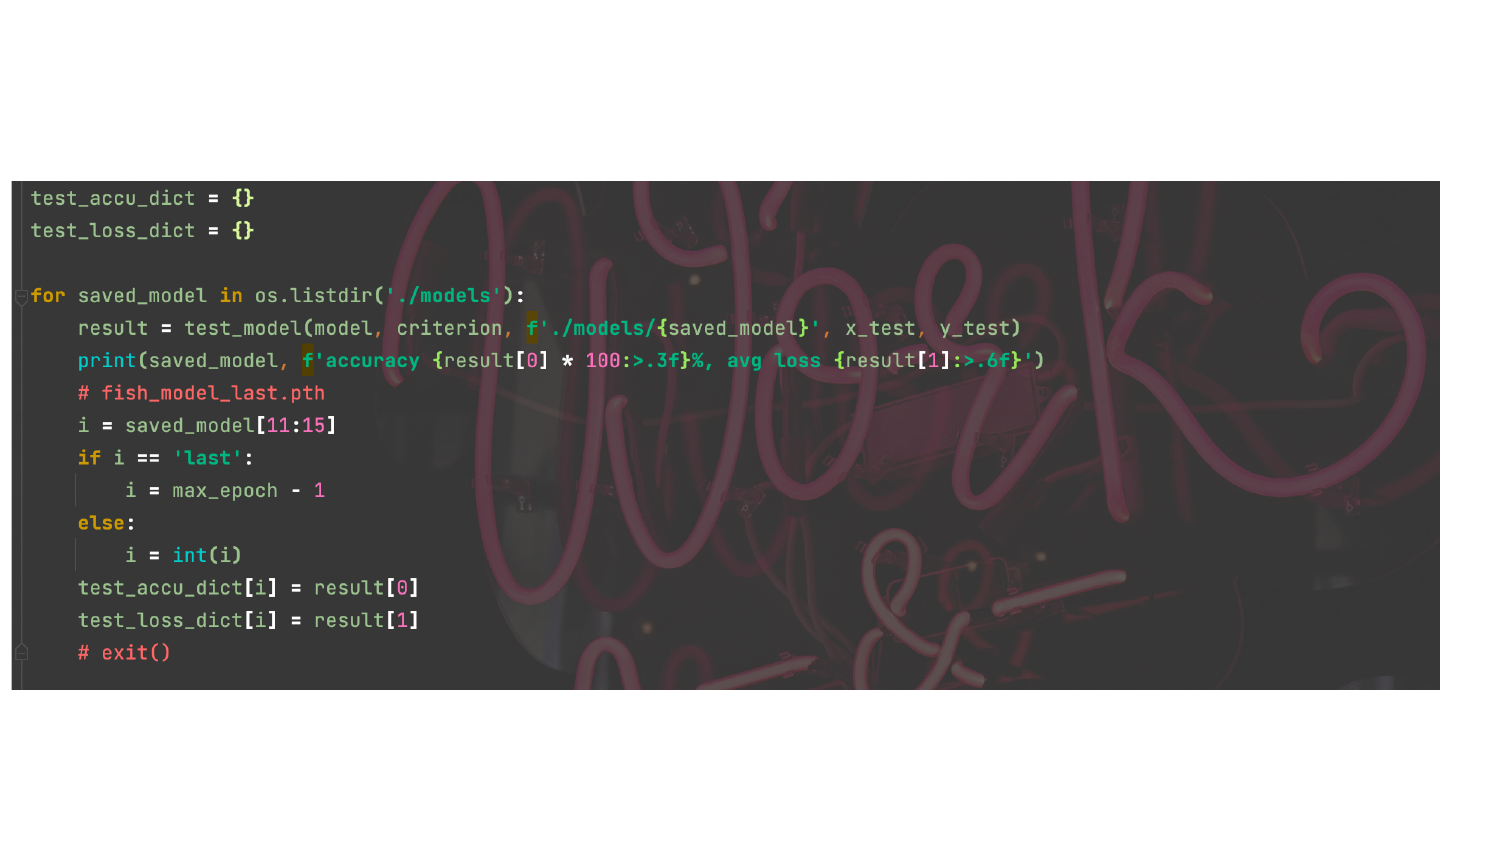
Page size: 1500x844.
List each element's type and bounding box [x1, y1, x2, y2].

picture [11, 180, 1441, 690]
